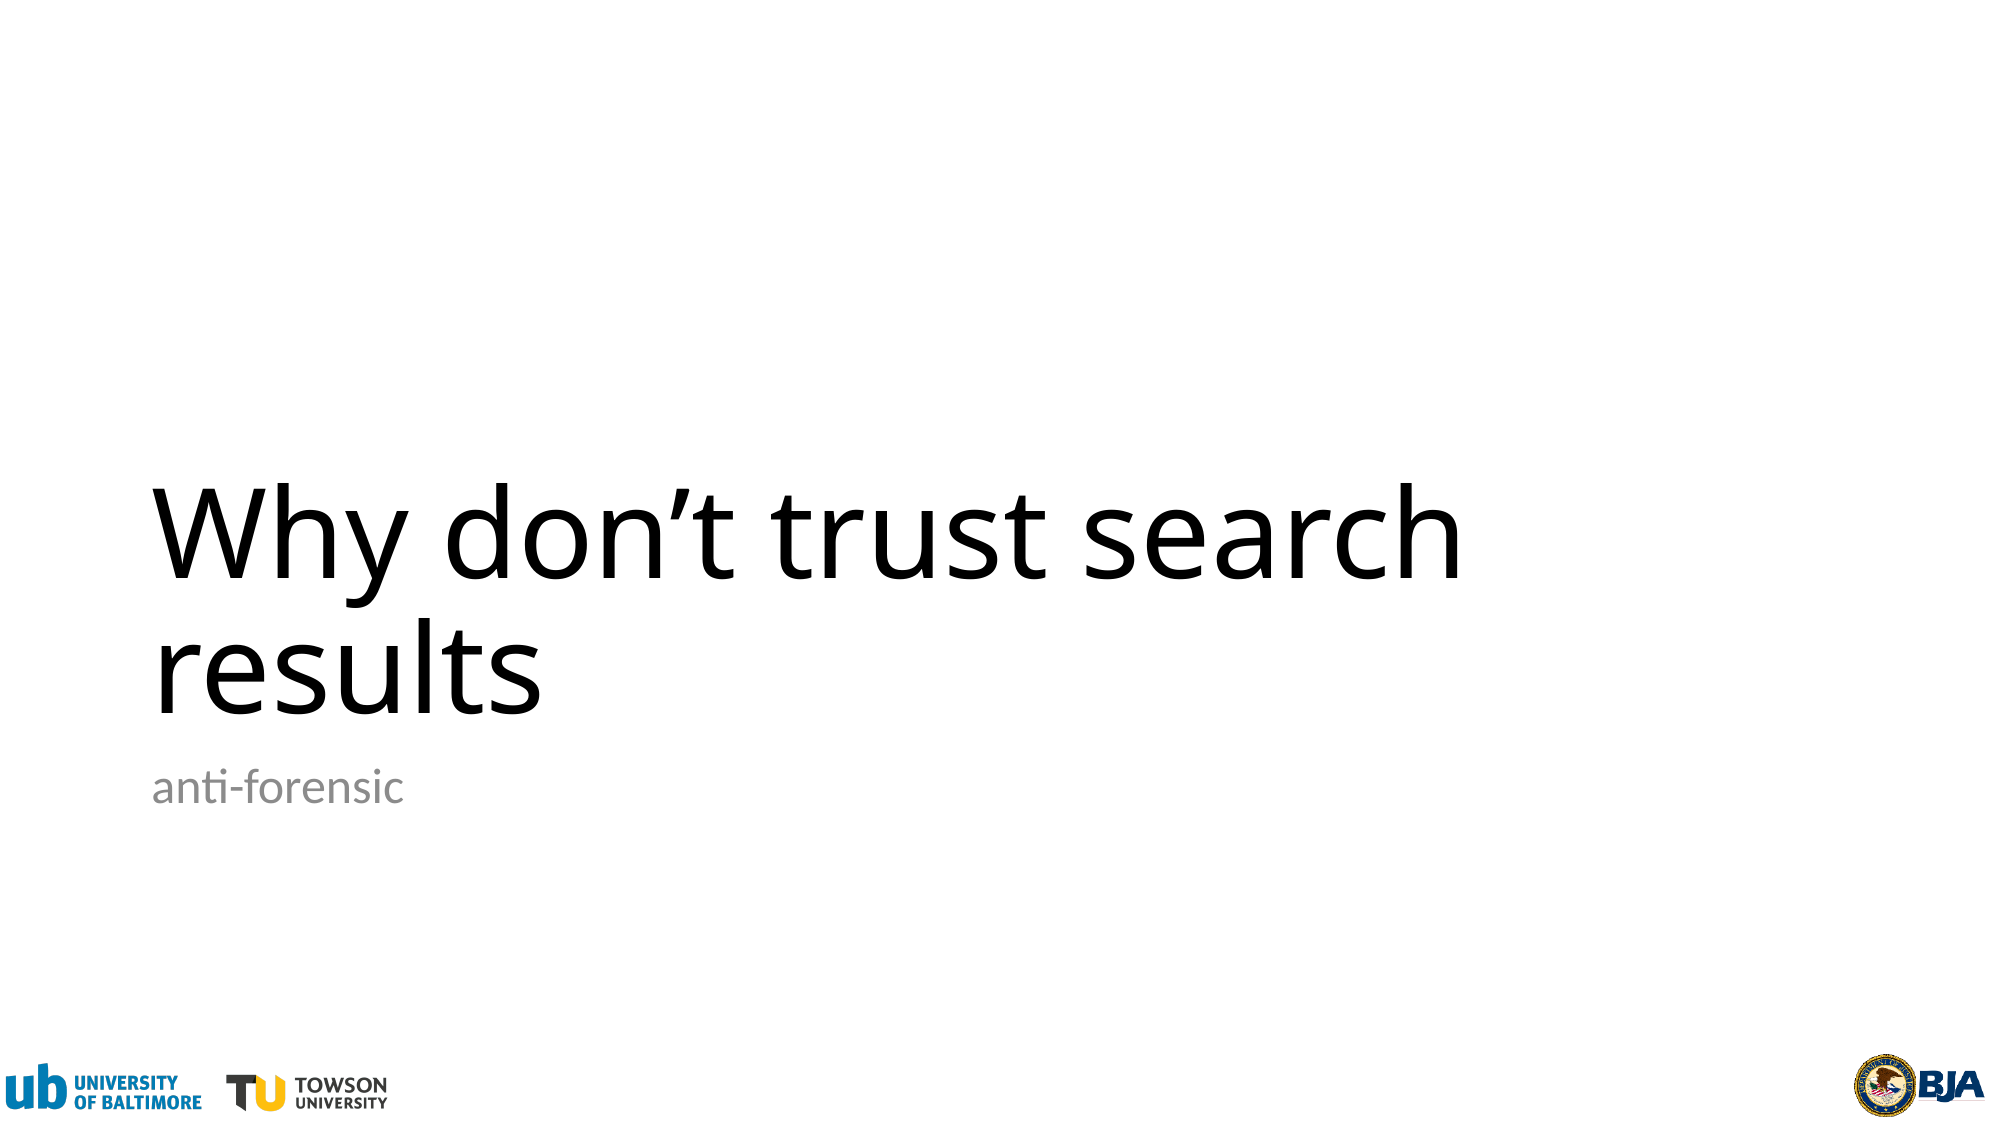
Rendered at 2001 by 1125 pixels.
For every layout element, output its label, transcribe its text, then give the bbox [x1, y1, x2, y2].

title Why don’t trust search results [136, 280, 1862, 749]
picture [0, 1031, 407, 1125]
list anti-forensic [136, 752, 1862, 999]
picture [1854, 1054, 1986, 1117]
